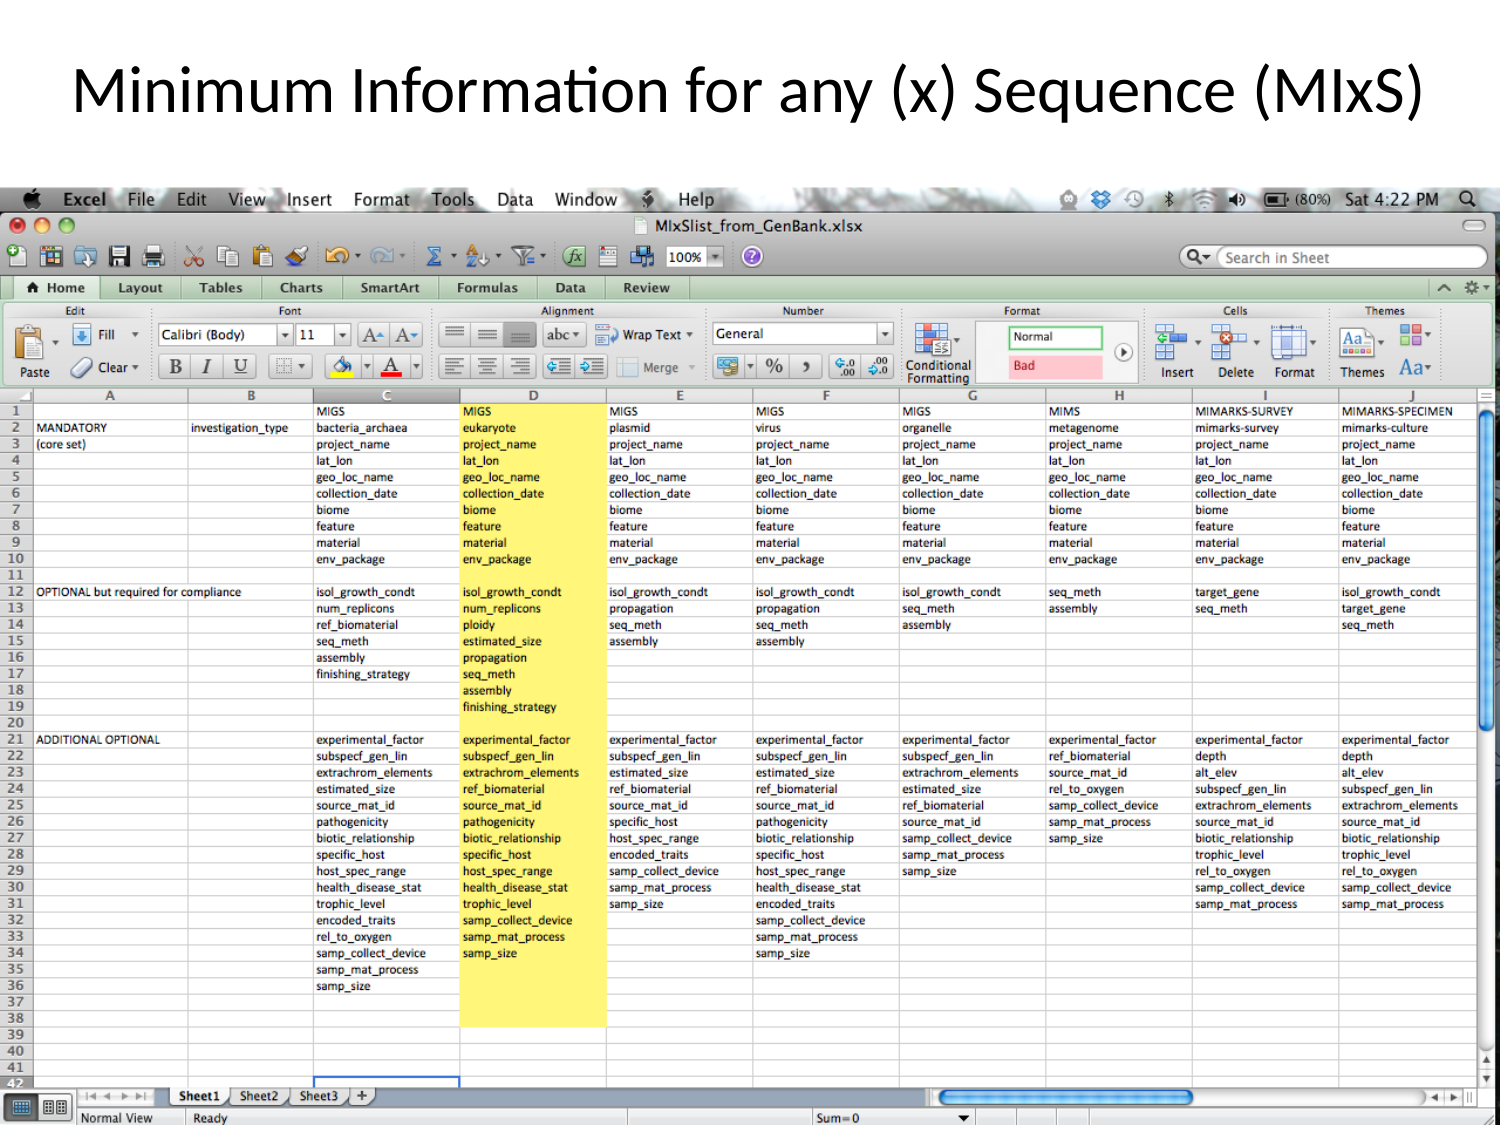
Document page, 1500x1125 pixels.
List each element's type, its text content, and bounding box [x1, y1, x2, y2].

title Minimum Information for any (x) Sequence (MIxS) [36, 24, 1462, 168]
picture [0, 187, 1500, 1125]
